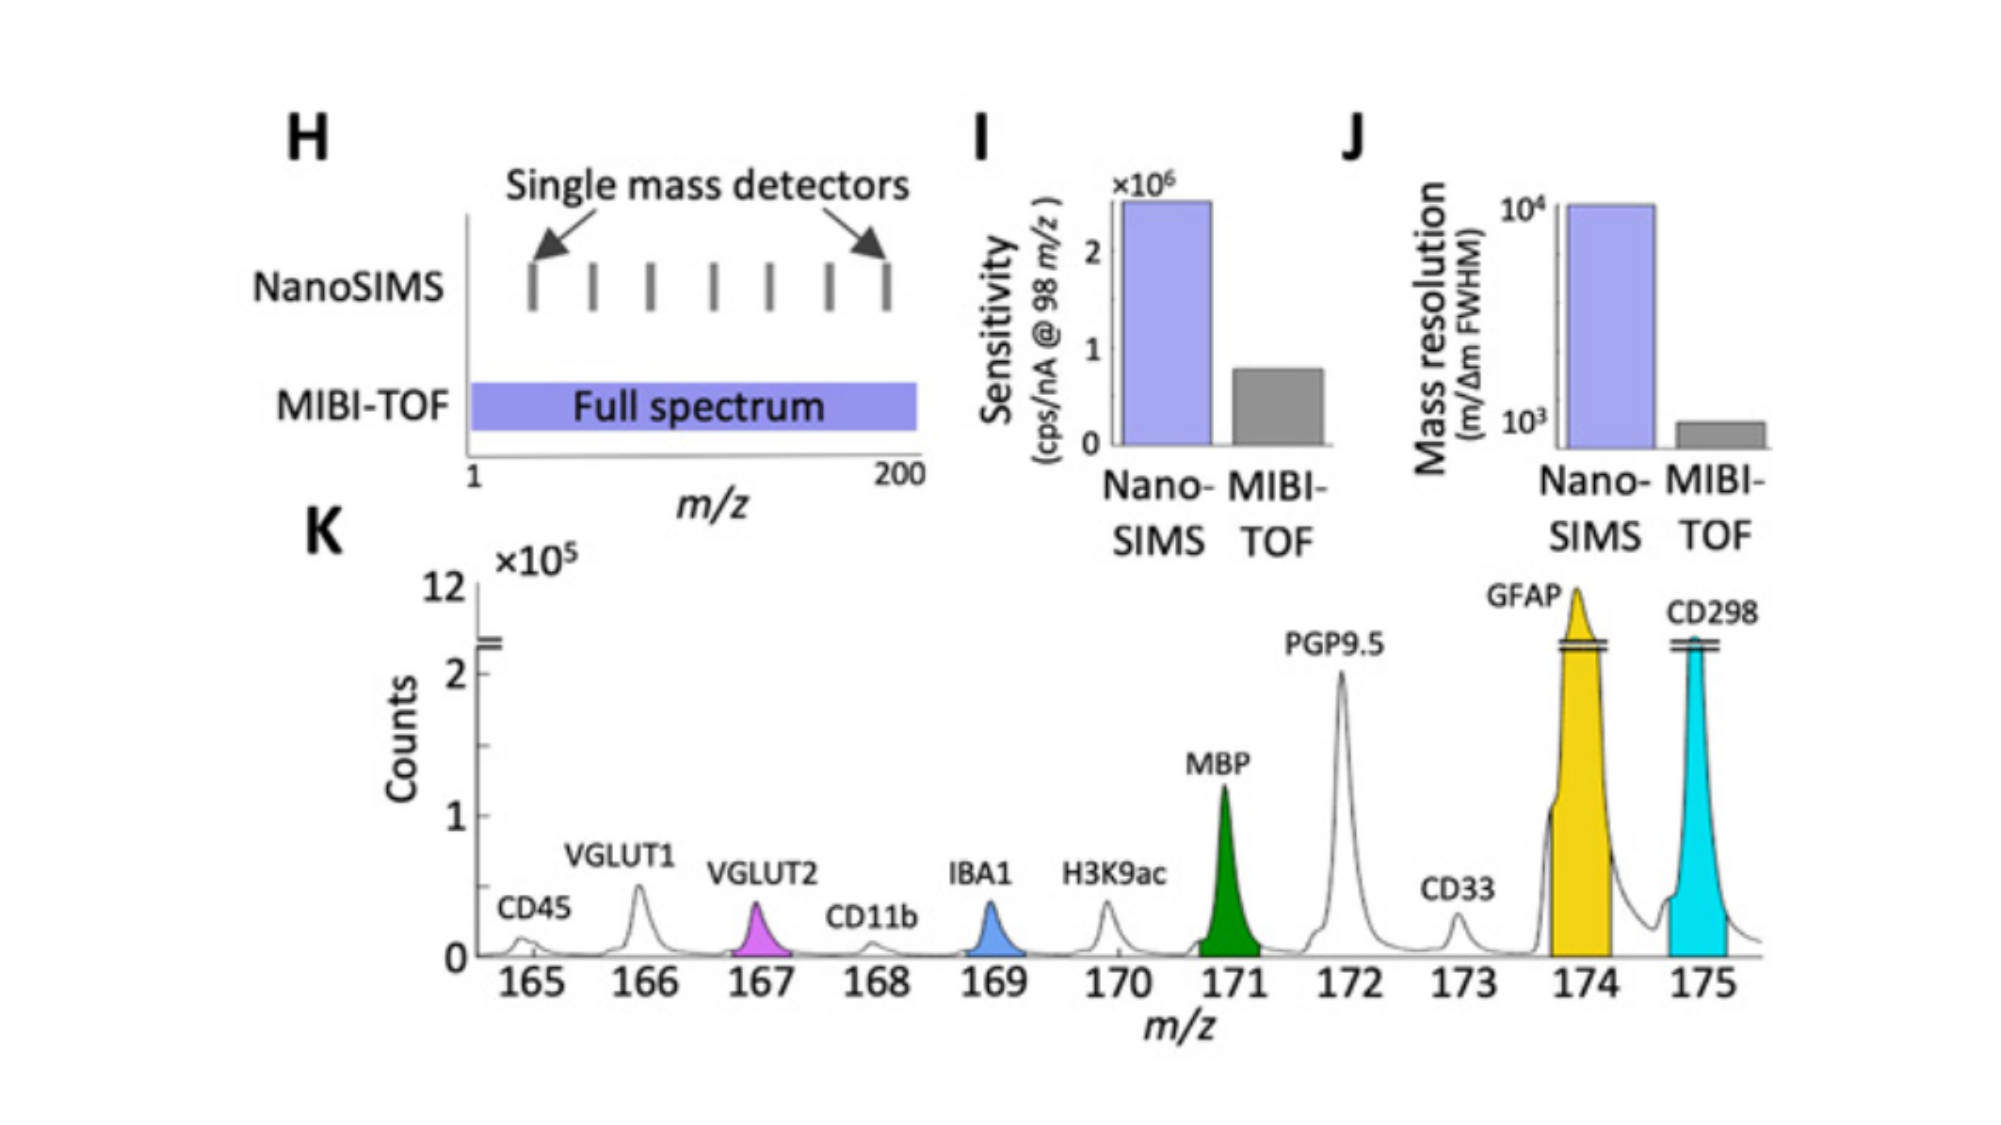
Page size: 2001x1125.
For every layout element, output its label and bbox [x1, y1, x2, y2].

text_box [190, 91, 1773, 1065]
